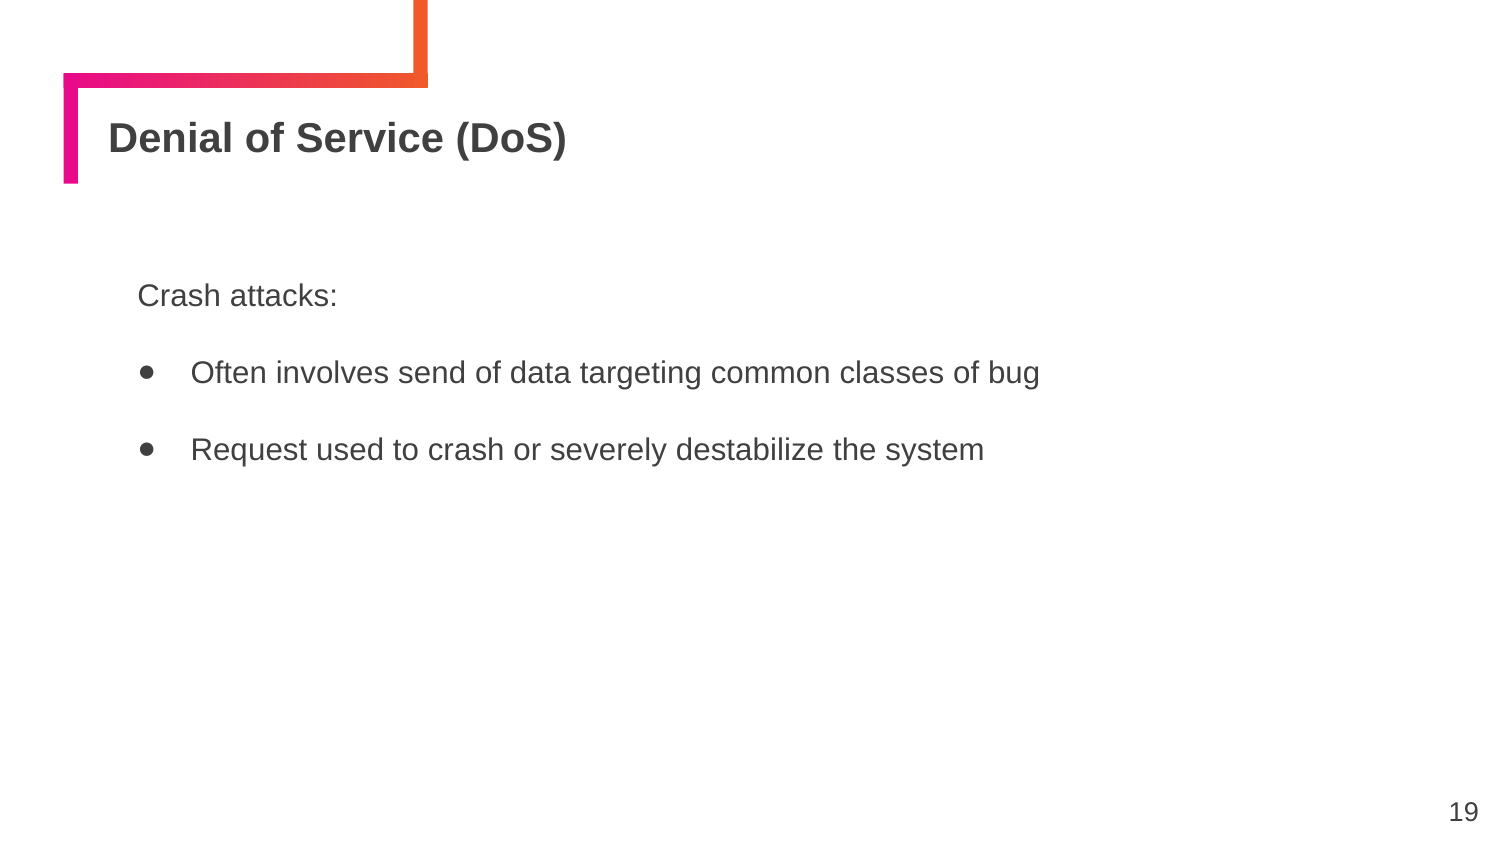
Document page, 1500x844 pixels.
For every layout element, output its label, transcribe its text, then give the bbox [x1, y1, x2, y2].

title Denial of Service (DoS) [100, 117, 1455, 169]
slide_number 19 [1403, 779, 1494, 844]
text_box Crash attacks: Often involves send of data targeting common classes of bug Request used to crash or severely destabilize the system [100, 241, 1264, 770]
